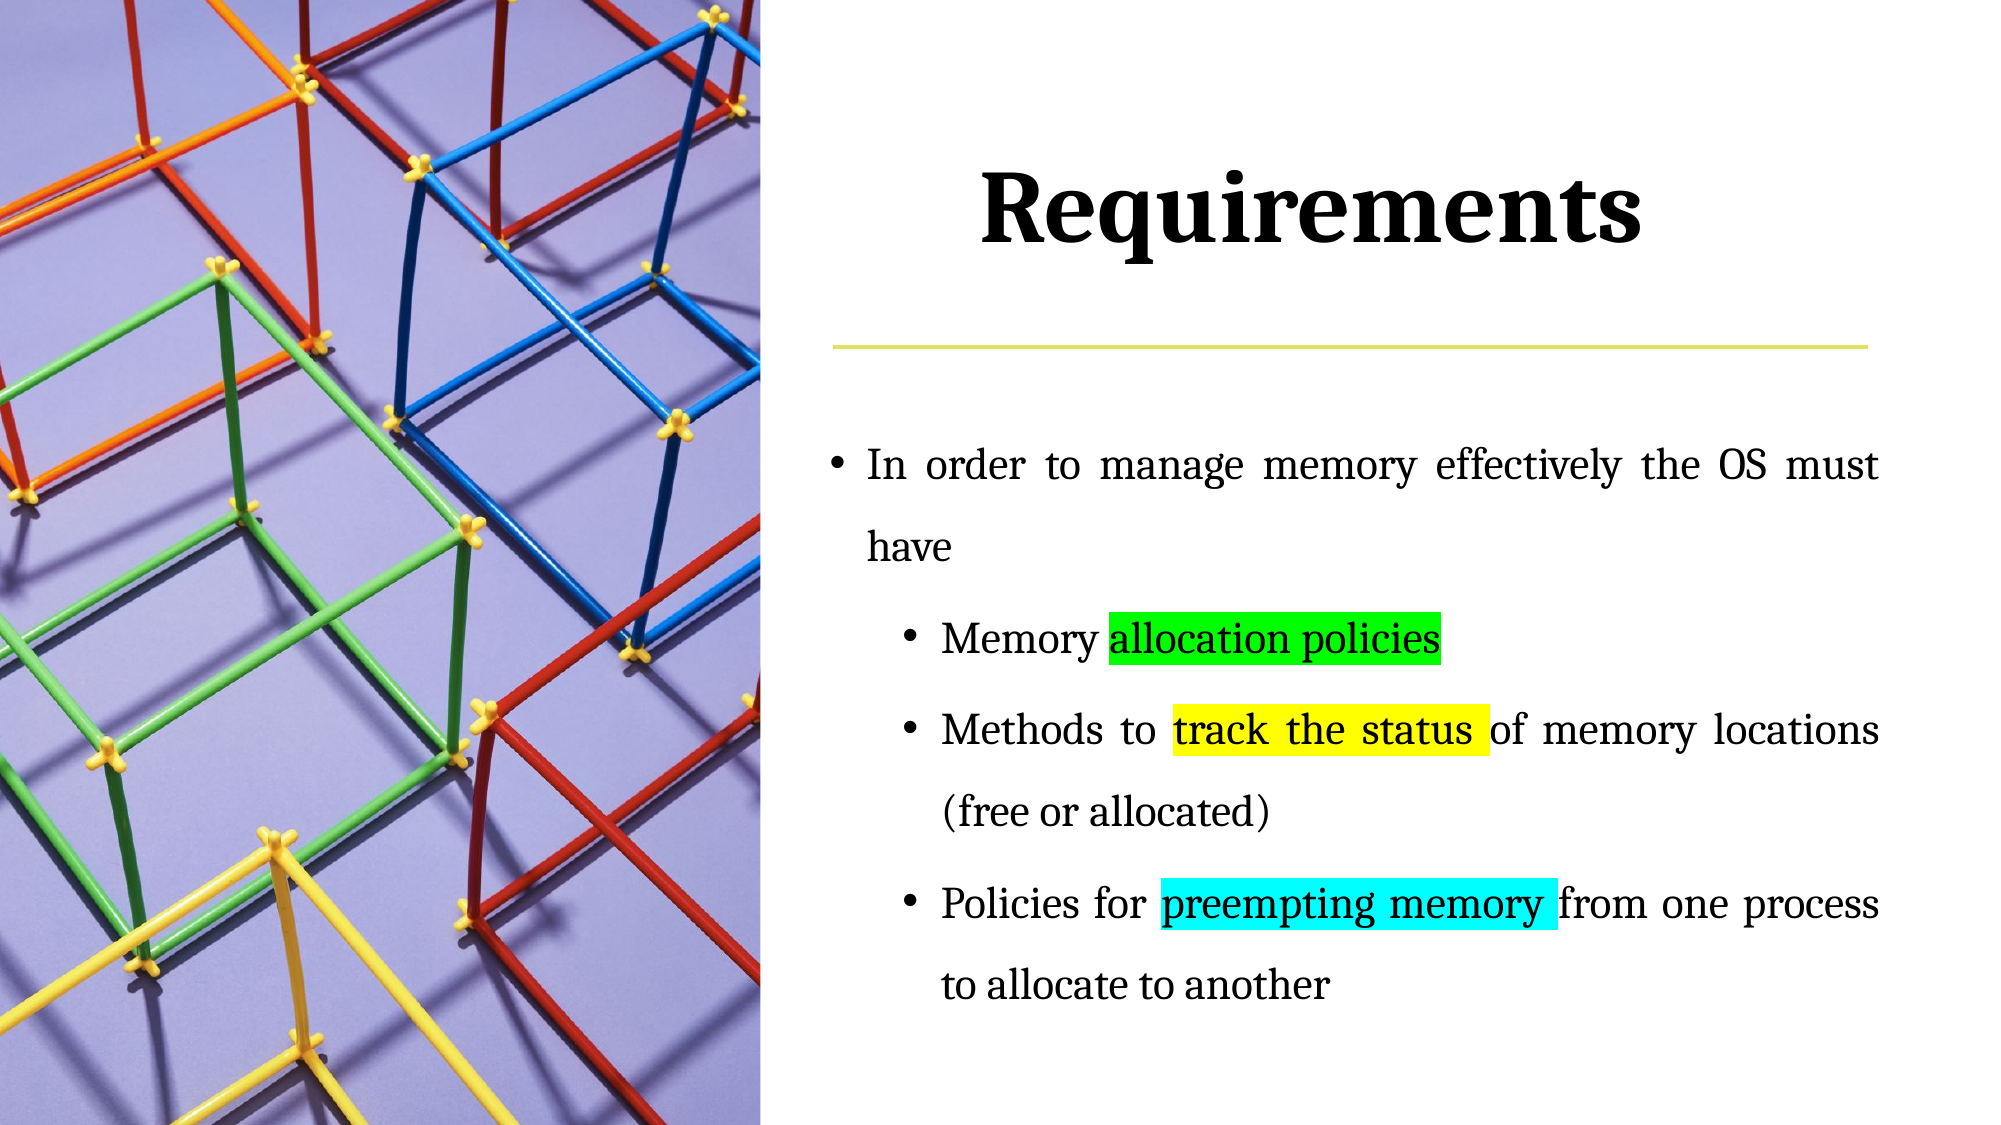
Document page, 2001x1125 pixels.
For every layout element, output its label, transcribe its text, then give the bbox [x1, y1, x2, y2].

list In order to manage memory effectively the OS must have Memory allocation policies Methods to track the status of memory locations (free or allocated) Policies for preempting memory from one process to allocate to another [814, 399, 1895, 1021]
title Requirements [814, 103, 1895, 315]
picture [0, 0, 761, 1125]
